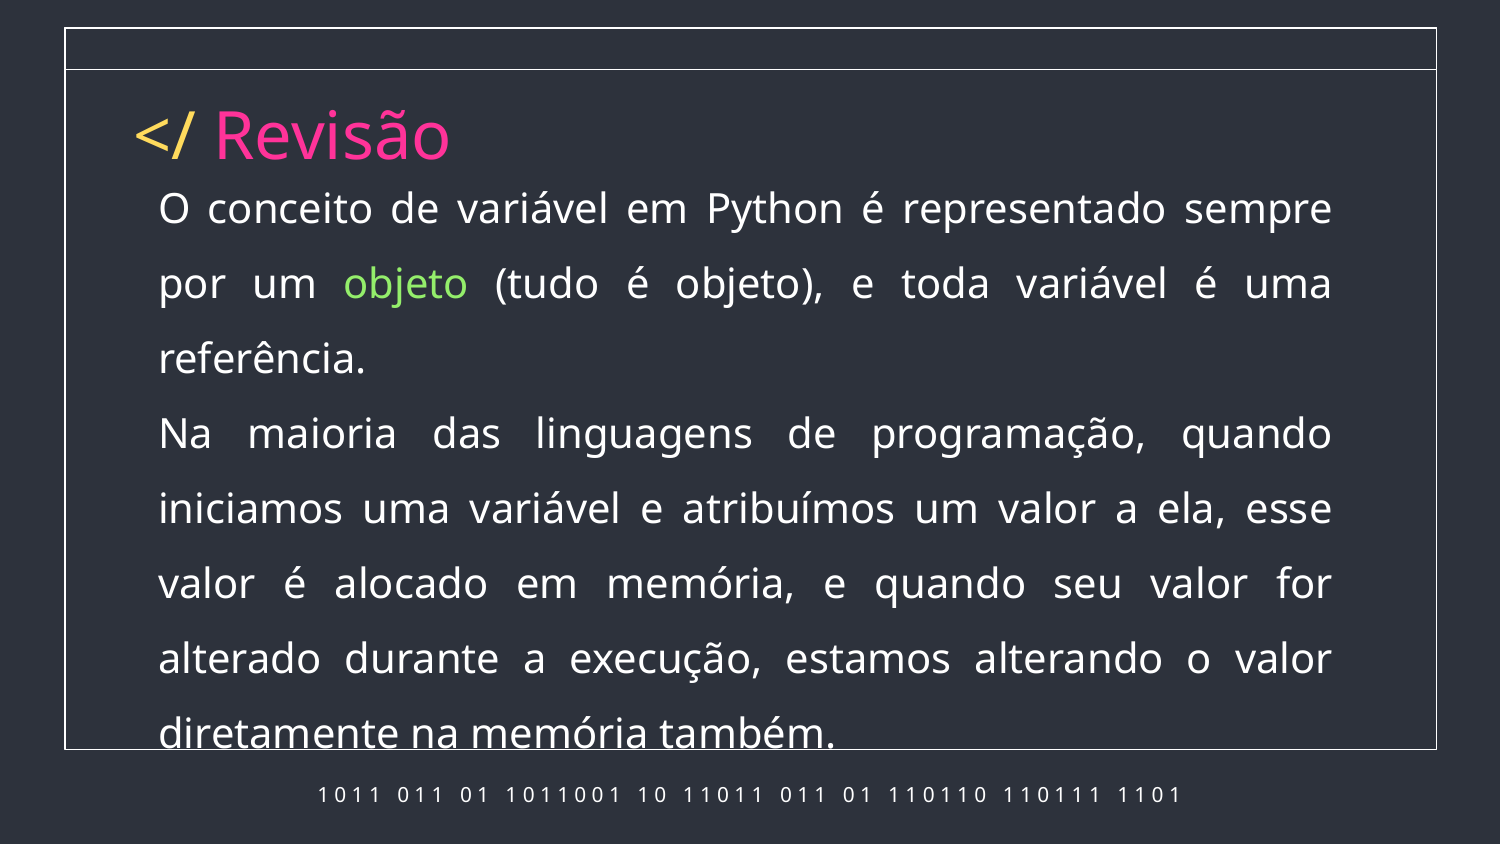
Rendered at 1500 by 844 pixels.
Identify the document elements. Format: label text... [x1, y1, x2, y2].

list O conceito de variável em Python é representado sempre por um objeto (tudo é objeto), e toda variável é uma referência. Na maioria das linguagens de programação, quando iniciamos uma variável e atribuímos um valor a ela, esse valor é alocado em memória, e quando seu valor for alterado durante a execução, estamos alterando o valor diretamente na memória também. [118, 141, 1349, 320]
title </ Revisão [118, 78, 1382, 170]
